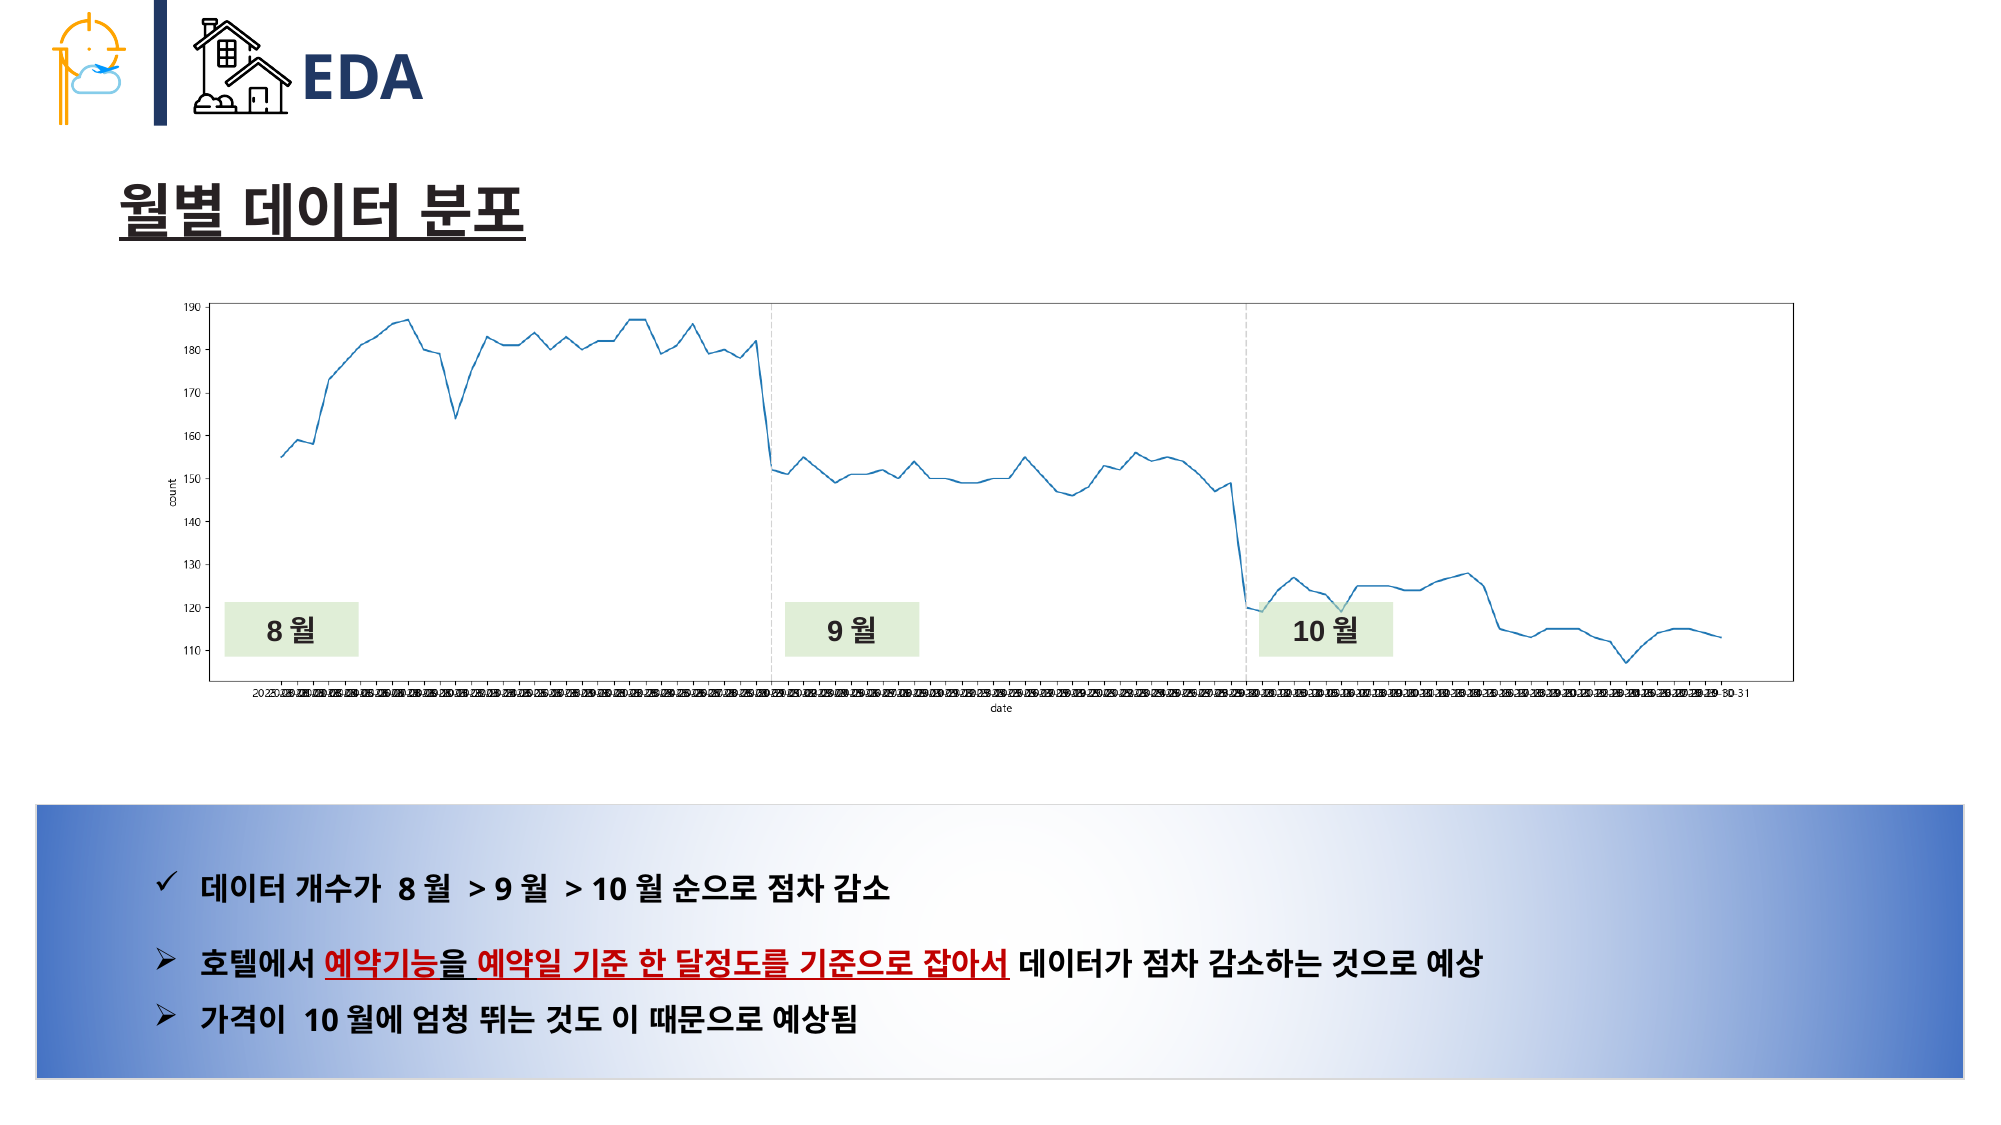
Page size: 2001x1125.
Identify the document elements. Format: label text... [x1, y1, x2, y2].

text_box [35, 803, 1965, 1080]
picture [159, 294, 1800, 722]
text_box 데이터 개수가 8월 > 9월 > 10월 순으로 점차 감소 호텔에서 예약기능을 예약일 기준 한 달정도를 기준으로 잡아서 데이터가 점차 감소하는 것으로 예상 가격이 10월에 엄청 뛰는 것도 이 때문으로 예상됨 [139, 843, 1637, 1045]
picture [51, 11, 127, 126]
text_box [153, 0, 168, 127]
picture [193, 17, 292, 116]
text_box EDA [270, 29, 454, 120]
text_box 월별 데이터 분포 [58, 167, 587, 252]
